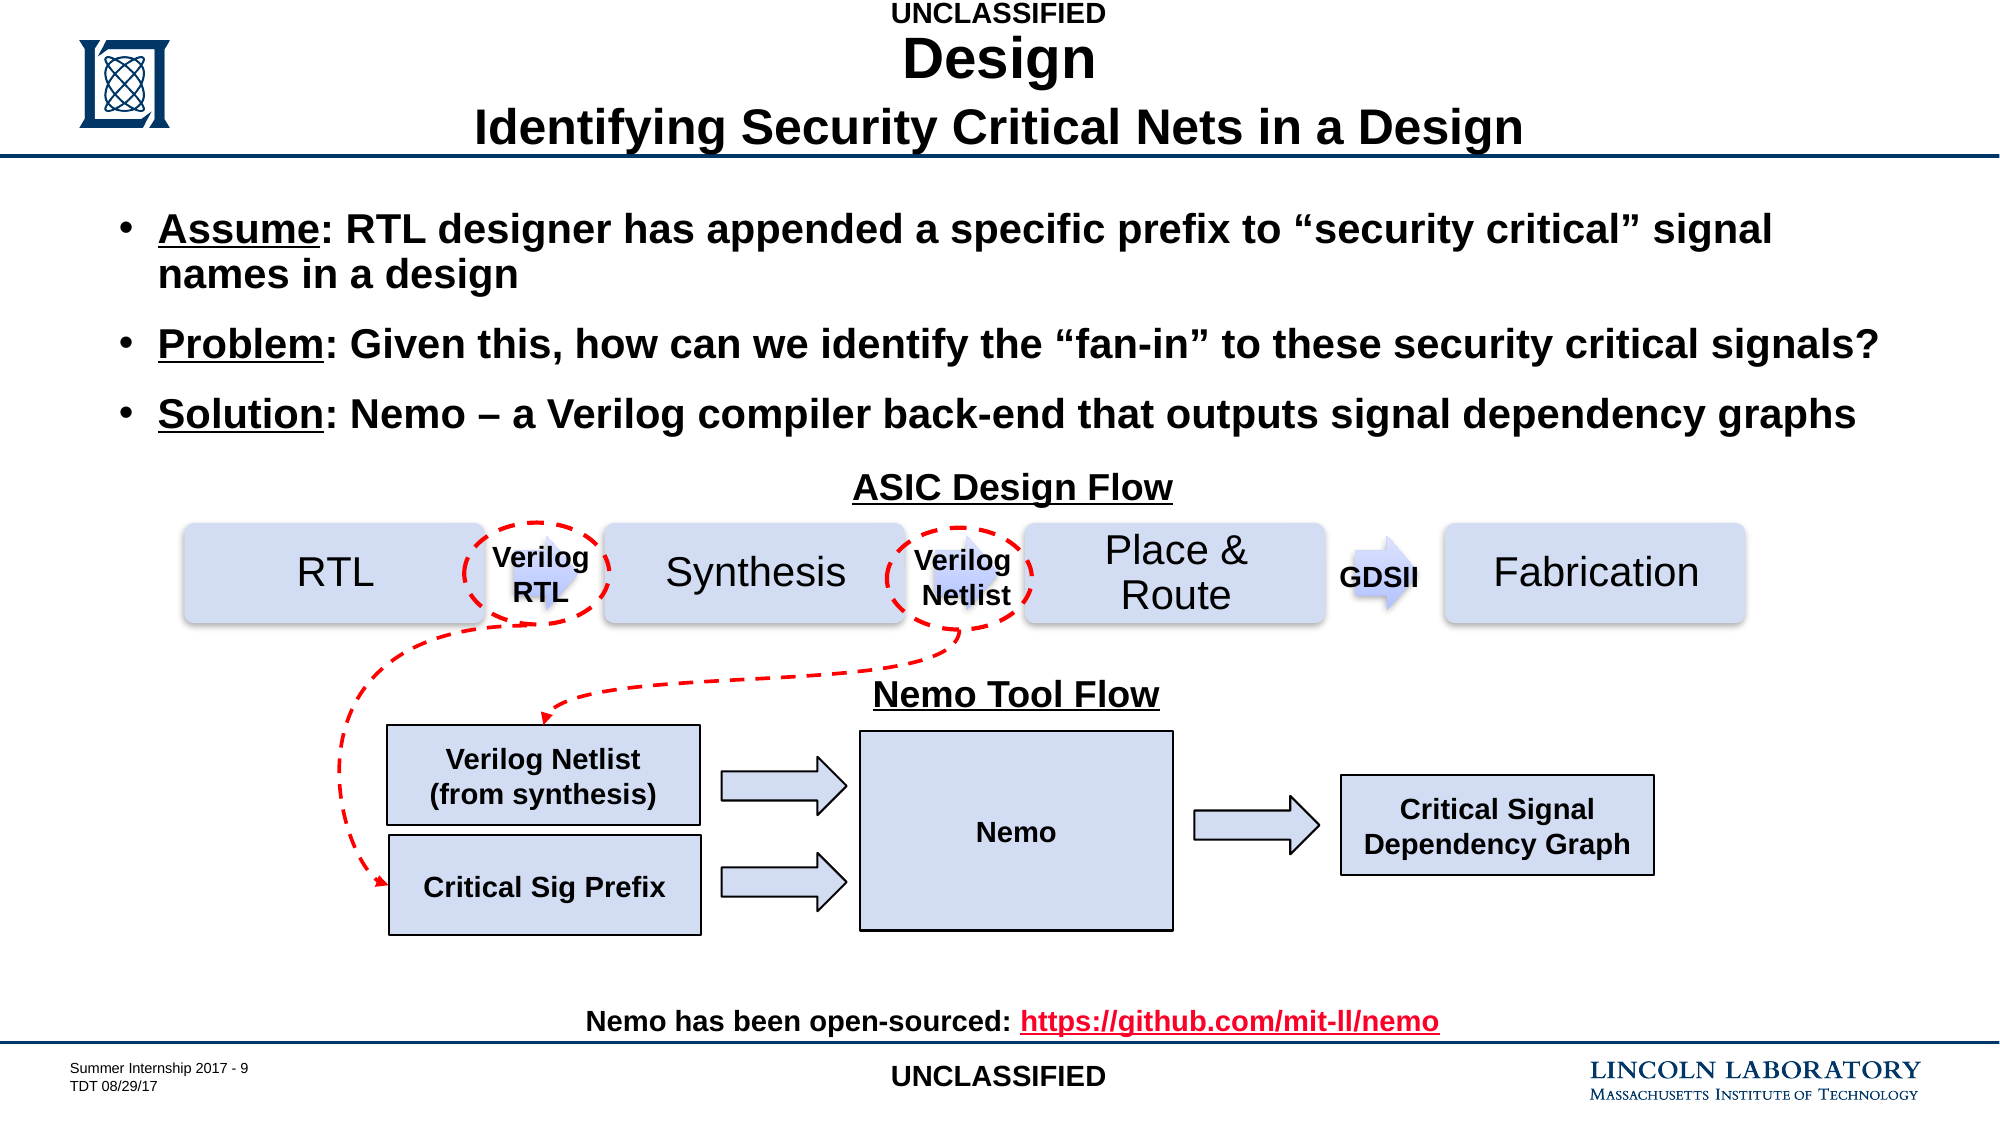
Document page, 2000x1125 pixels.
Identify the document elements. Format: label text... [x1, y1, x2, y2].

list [805, 522, 1747, 624]
text_box Assume: RTL designer has appended a specific prefix to “security critical” signal names in a design Problem: Given this, how can we identify the “fan-in” to these security critical signals? Solution: Nemo – a Verilog compiler back-end that outputs signal dependency graphs [103, 199, 1896, 471]
text_box Nemo [860, 730, 1173, 931]
text_box Critical Signal Dependency Graph [1341, 775, 1654, 876]
list Identifying Security Critical Nets in a Design [205, 97, 1794, 148]
title Design [205, 23, 1794, 97]
text_box Nemo Tool Flow [857, 662, 1175, 723]
text_box Nemo has been open-sourced: https://github.com/mit-ll/nemo [570, 995, 1455, 1045]
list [183, 522, 698, 624]
text_box [721, 852, 847, 912]
picture [79, 40, 170, 128]
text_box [327, 686, 588, 825]
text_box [703, 469, 800, 886]
text_box ASIC Design Flow [837, 455, 1189, 516]
text_box [1194, 795, 1320, 855]
picture [1588, 1061, 1921, 1100]
text_box Critical Sig Prefix [388, 835, 702, 936]
text_box [805, 756, 847, 816]
text_box Verilog Netlist (from synthesis) [591, 725, 698, 826]
